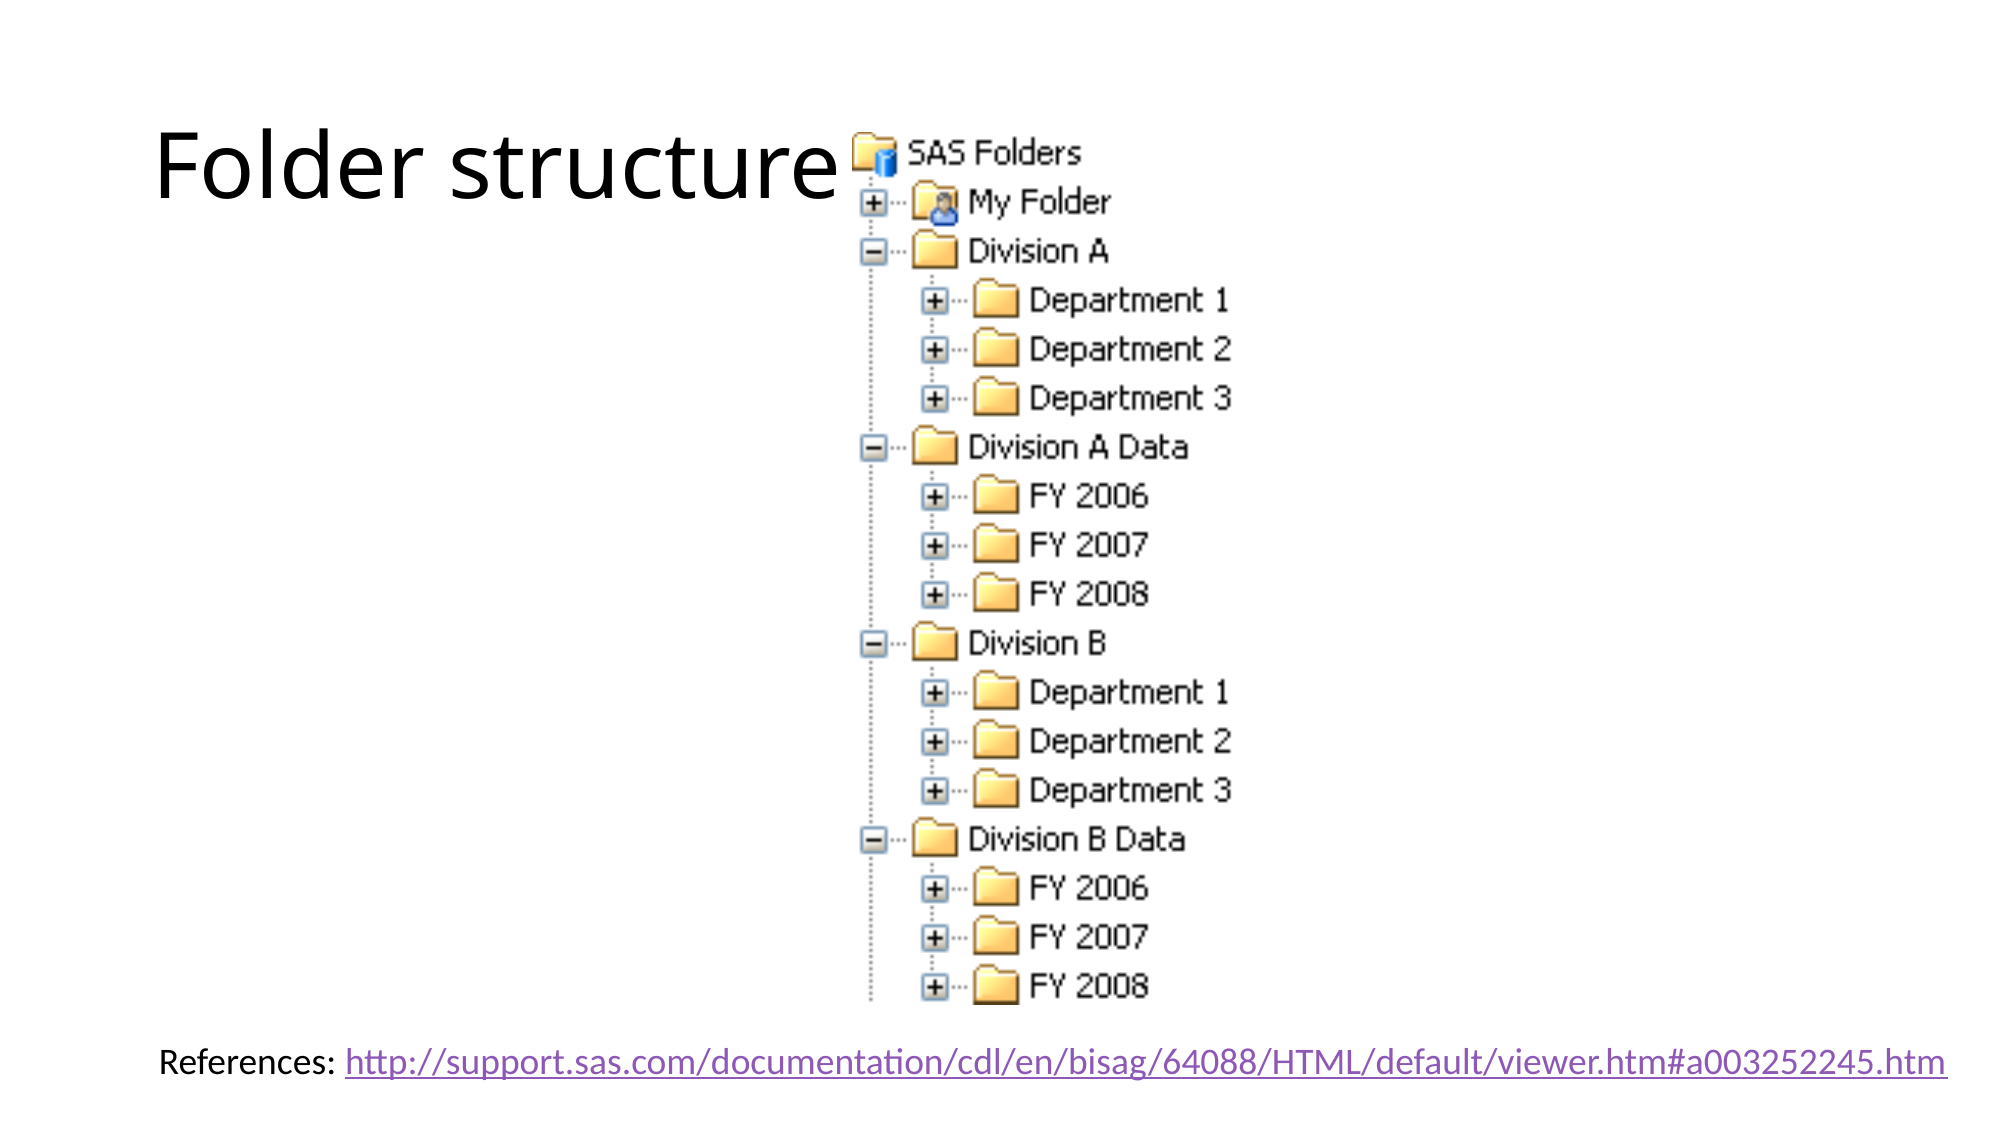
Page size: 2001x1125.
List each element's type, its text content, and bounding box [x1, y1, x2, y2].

text_box References: http://support.sas.com/documentation/cdl/en/bisag/64088/HTML/default/viewer.htm#a003252245.htm [144, 1029, 1972, 1089]
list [852, 132, 1320, 1005]
title Folder structure [137, 59, 1863, 278]
